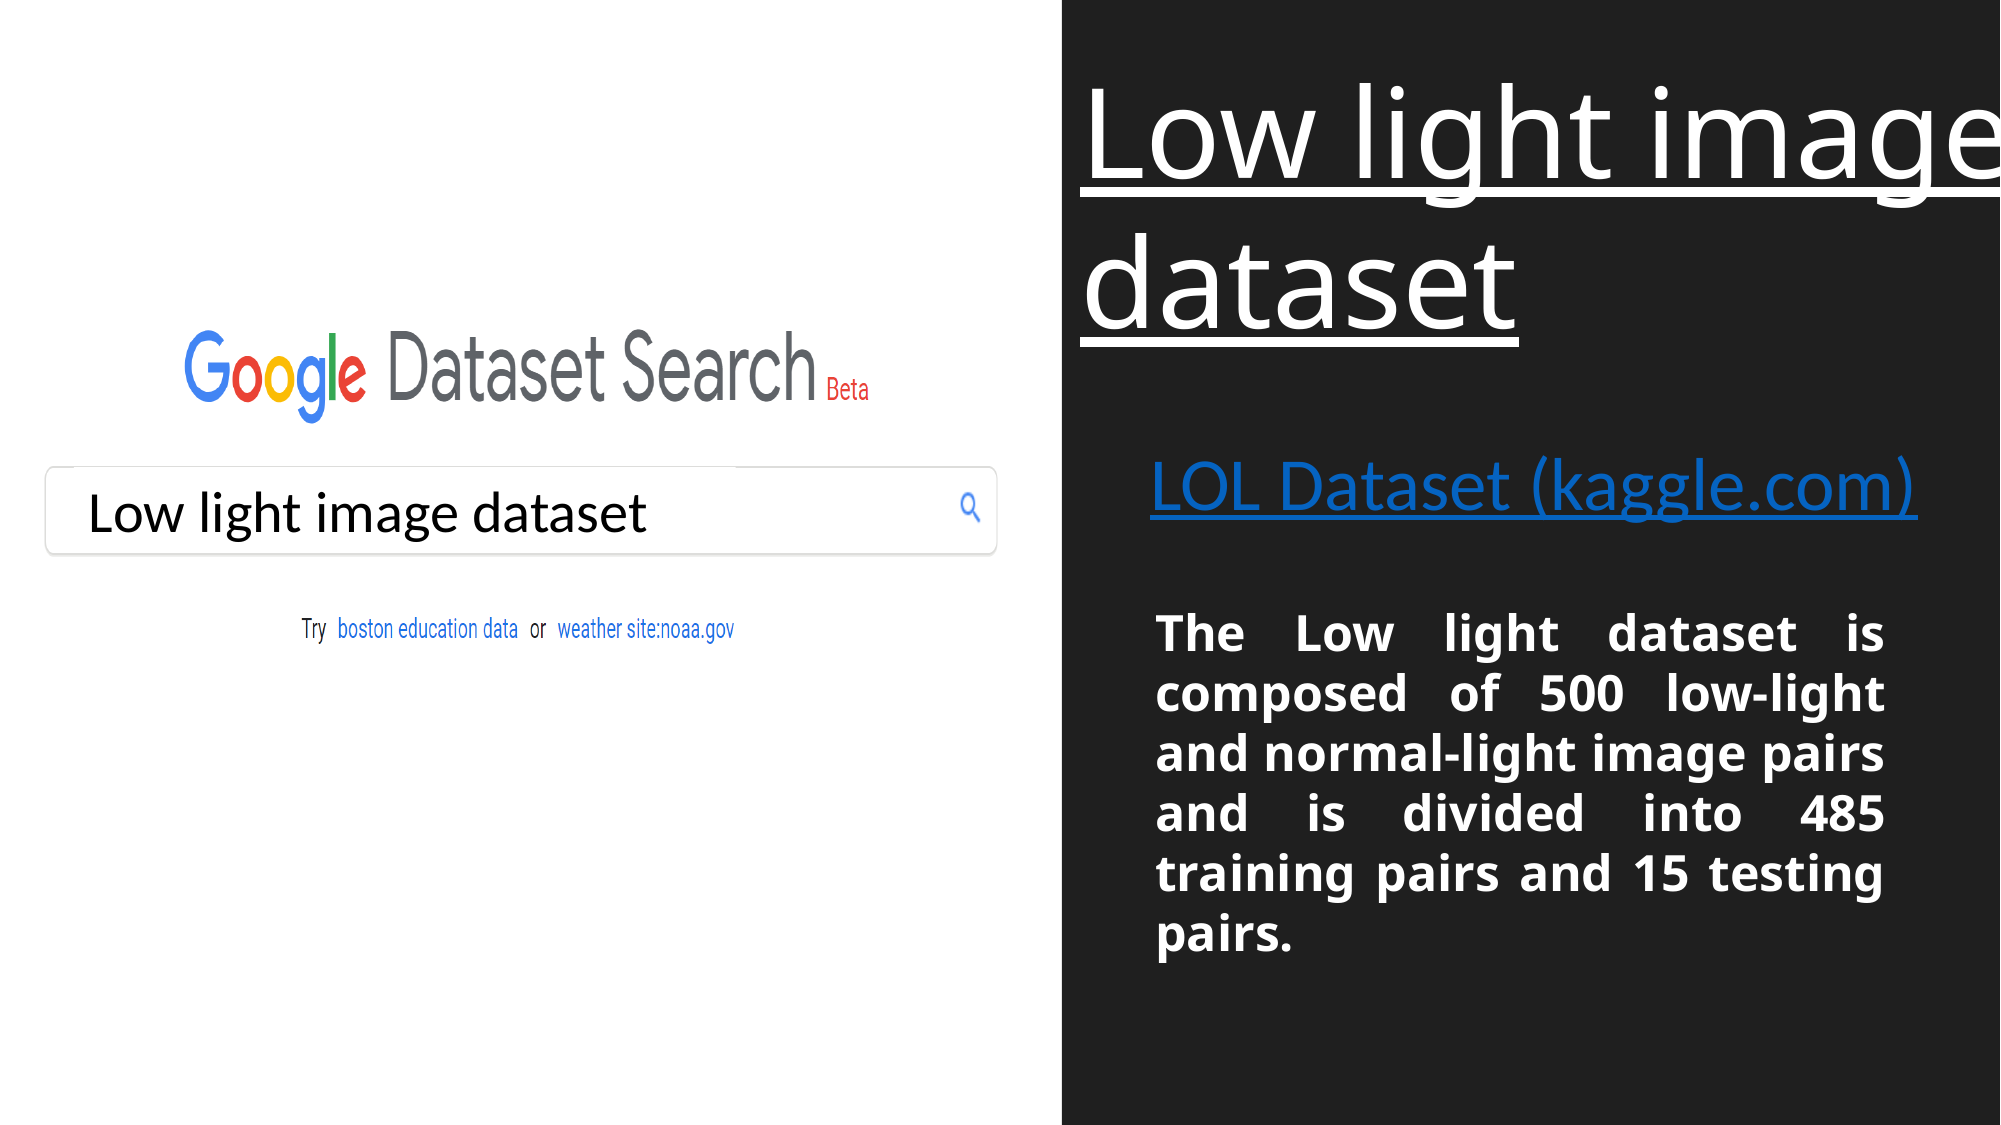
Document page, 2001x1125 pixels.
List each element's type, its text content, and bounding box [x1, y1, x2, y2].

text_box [28, 179, 1062, 840]
text_box The Low light dataset is composed of 500 low-light and normal-light image pairs and is divided into 485 training pairs and 15 testing pairs. [1140, 594, 1901, 969]
text_box LOL Dataset (kaggle.com) [1135, 427, 1983, 533]
text_box Low light image dataset [1065, 45, 2000, 361]
text_box [1061, 0, 2000, 1125]
